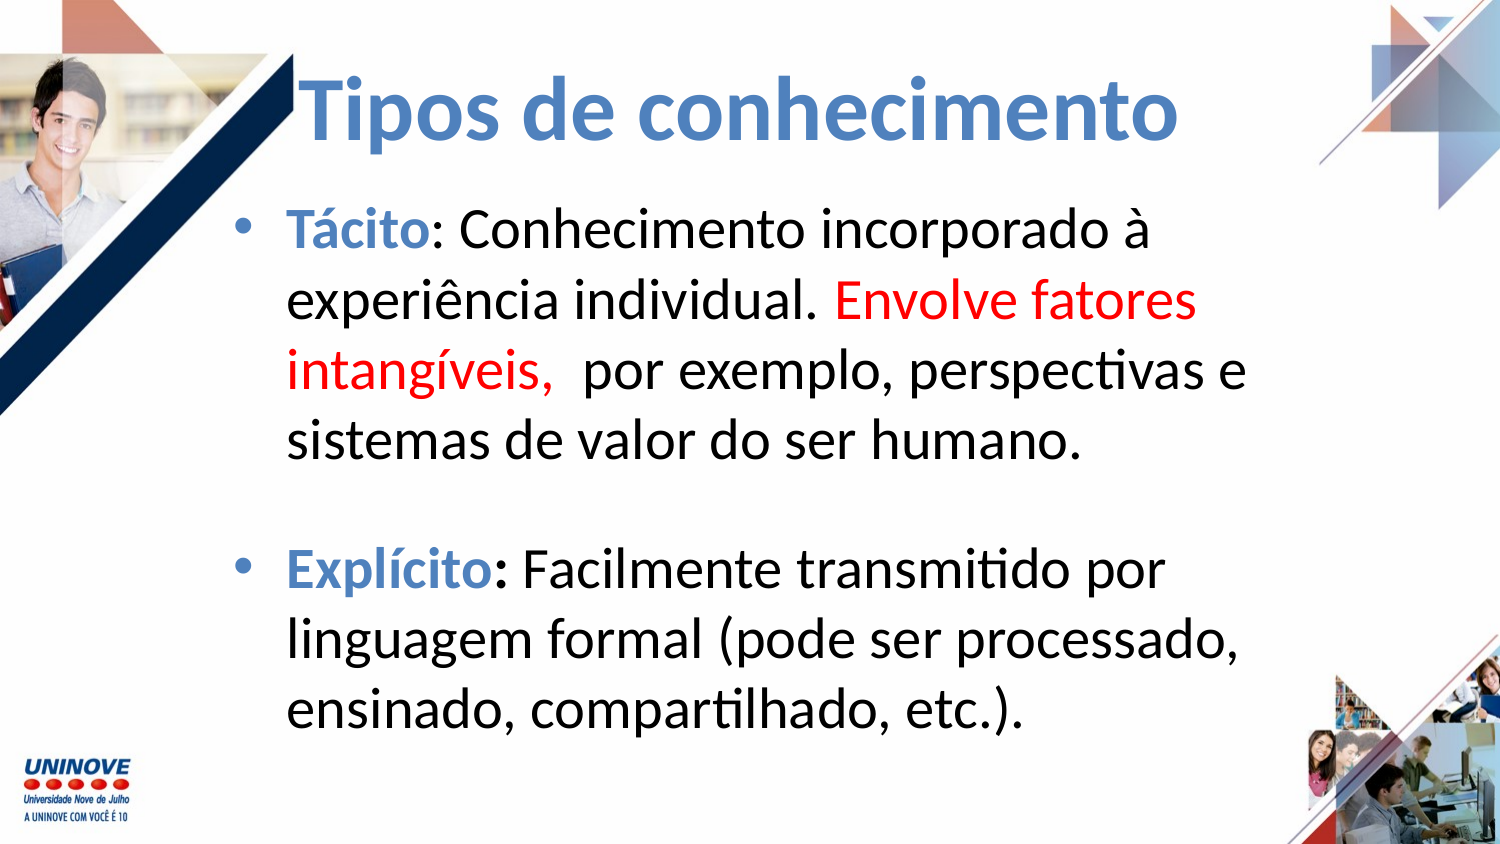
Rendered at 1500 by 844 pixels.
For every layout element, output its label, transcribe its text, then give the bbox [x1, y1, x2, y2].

list Tácito: Conhecimento incorporado à experiência individual. Envolve fatores intangíveis, por exemplo, perspectivas e sistemas de valor do ser humano. Explícito: Facilmente transmitido por linguagem formal (pode ser processado, ensinado, compartilhado, etc.). [218, 182, 1400, 754]
title Tipos de conhecimento [74, 33, 1426, 175]
picture [0, 0, 1500, 844]
